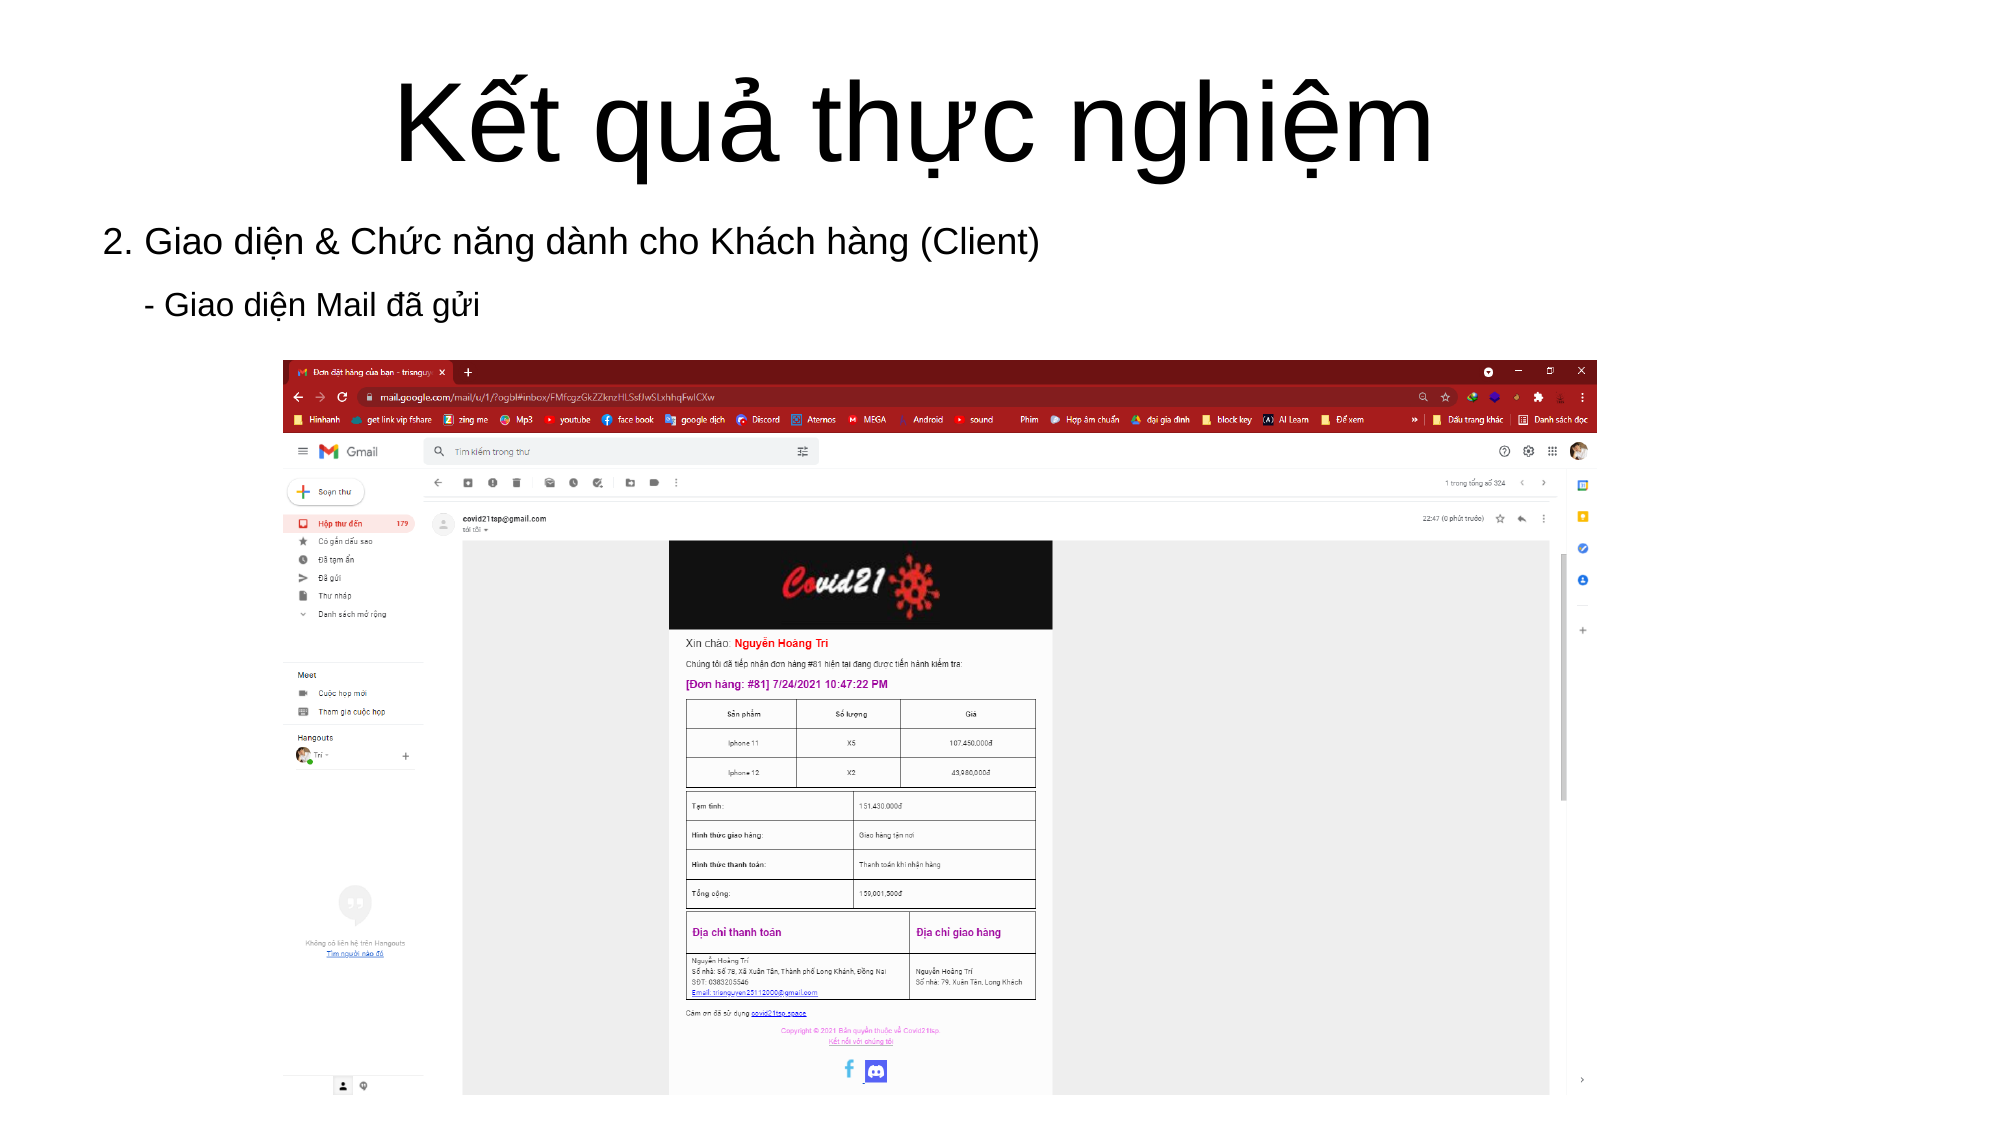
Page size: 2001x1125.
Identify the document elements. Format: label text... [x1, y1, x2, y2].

text_box 2. Giao diện & Chức năng dành cho Khách hàng (Client) [87, 209, 1275, 360]
text_box Kết quả thực nghiệm [377, 41, 1653, 192]
text_box - Giao diện Mail đã gửi [129, 275, 496, 331]
picture [283, 360, 1597, 1095]
